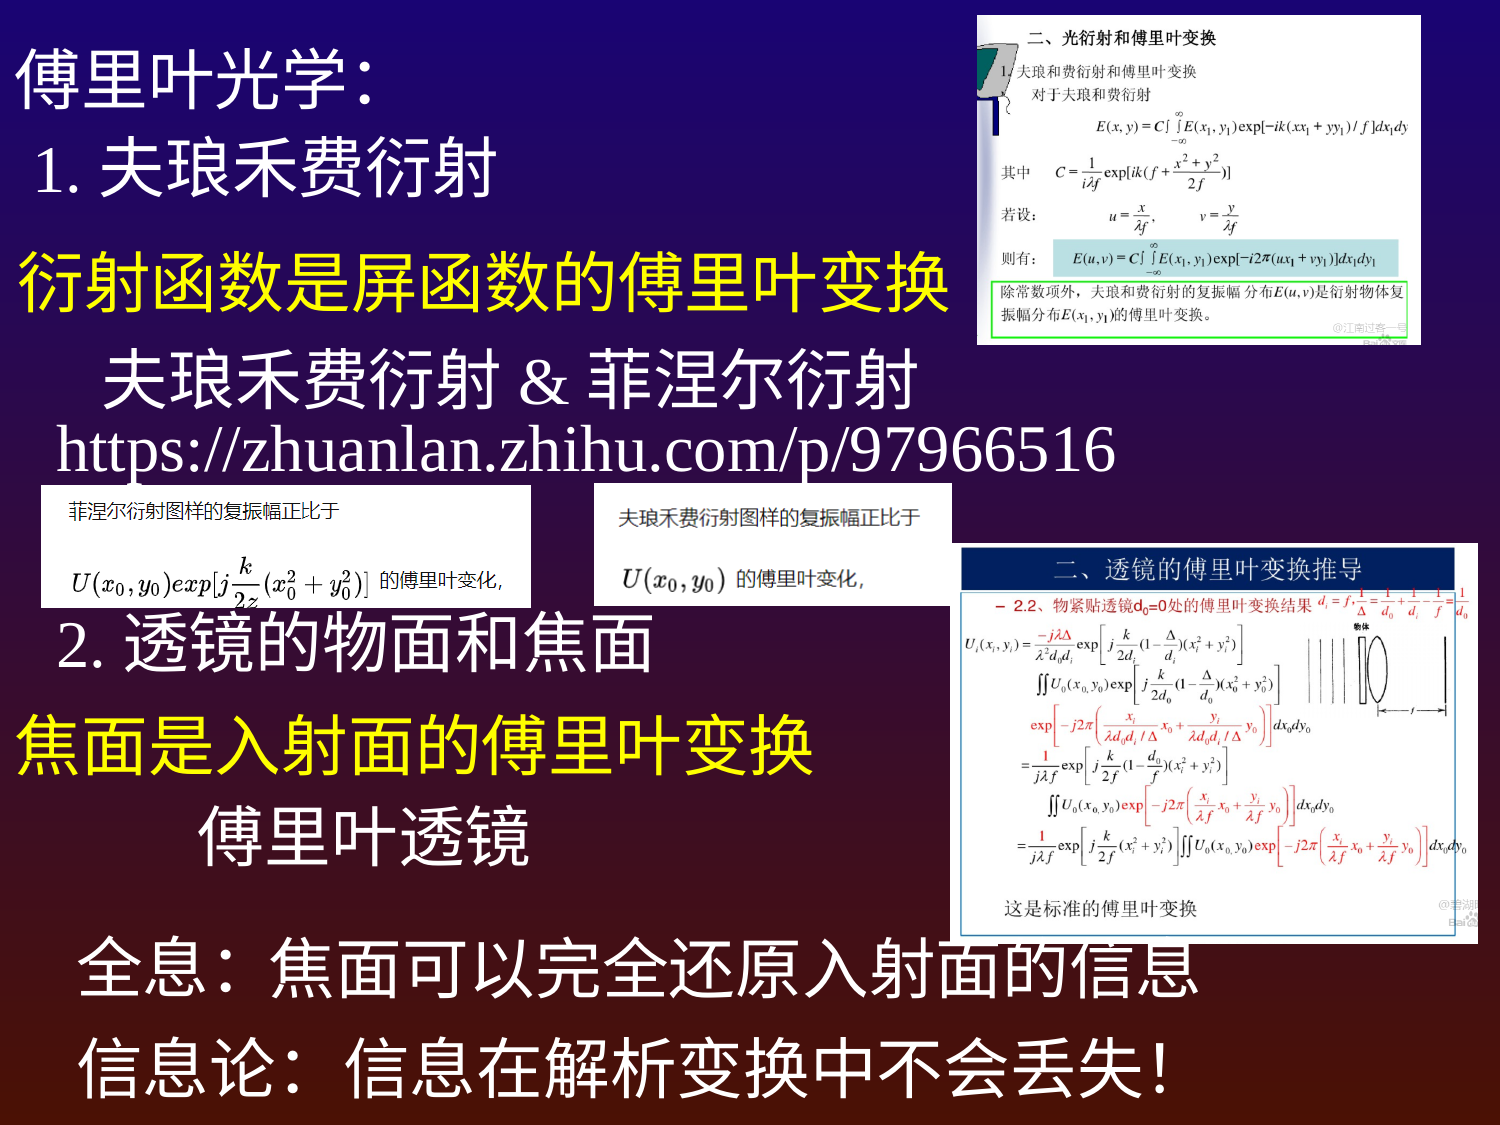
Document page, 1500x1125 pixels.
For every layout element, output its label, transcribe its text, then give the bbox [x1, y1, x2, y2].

text_box https://zhuanlan.zhihu.com/p/97966516 [41, 397, 1247, 493]
text_box 焦面可以完全还原入射面的信息 [253, 919, 1338, 1015]
text_box 夫琅禾费衍射&菲涅尔衍射 [41, 330, 1152, 426]
text_box 傅里叶透镜 [183, 787, 703, 883]
picture [40, 485, 531, 609]
text_box 2.透镜的物面和焦面 [41, 593, 945, 689]
text_box 衍射函数是屏函数的傅里叶变换 [2, 232, 972, 328]
text_box 信息论：信息在解析变换中不会丢失！ [61, 1019, 1247, 1115]
picture [977, 15, 1421, 345]
text_box 焦面是入射面的傅里叶变换 [0, 695, 945, 791]
text_box 1.夫琅禾费衍射 [17, 118, 972, 214]
text_box 傅里叶光学： [0, 30, 644, 126]
picture [594, 483, 1479, 945]
text_box 全息： [61, 918, 312, 1014]
